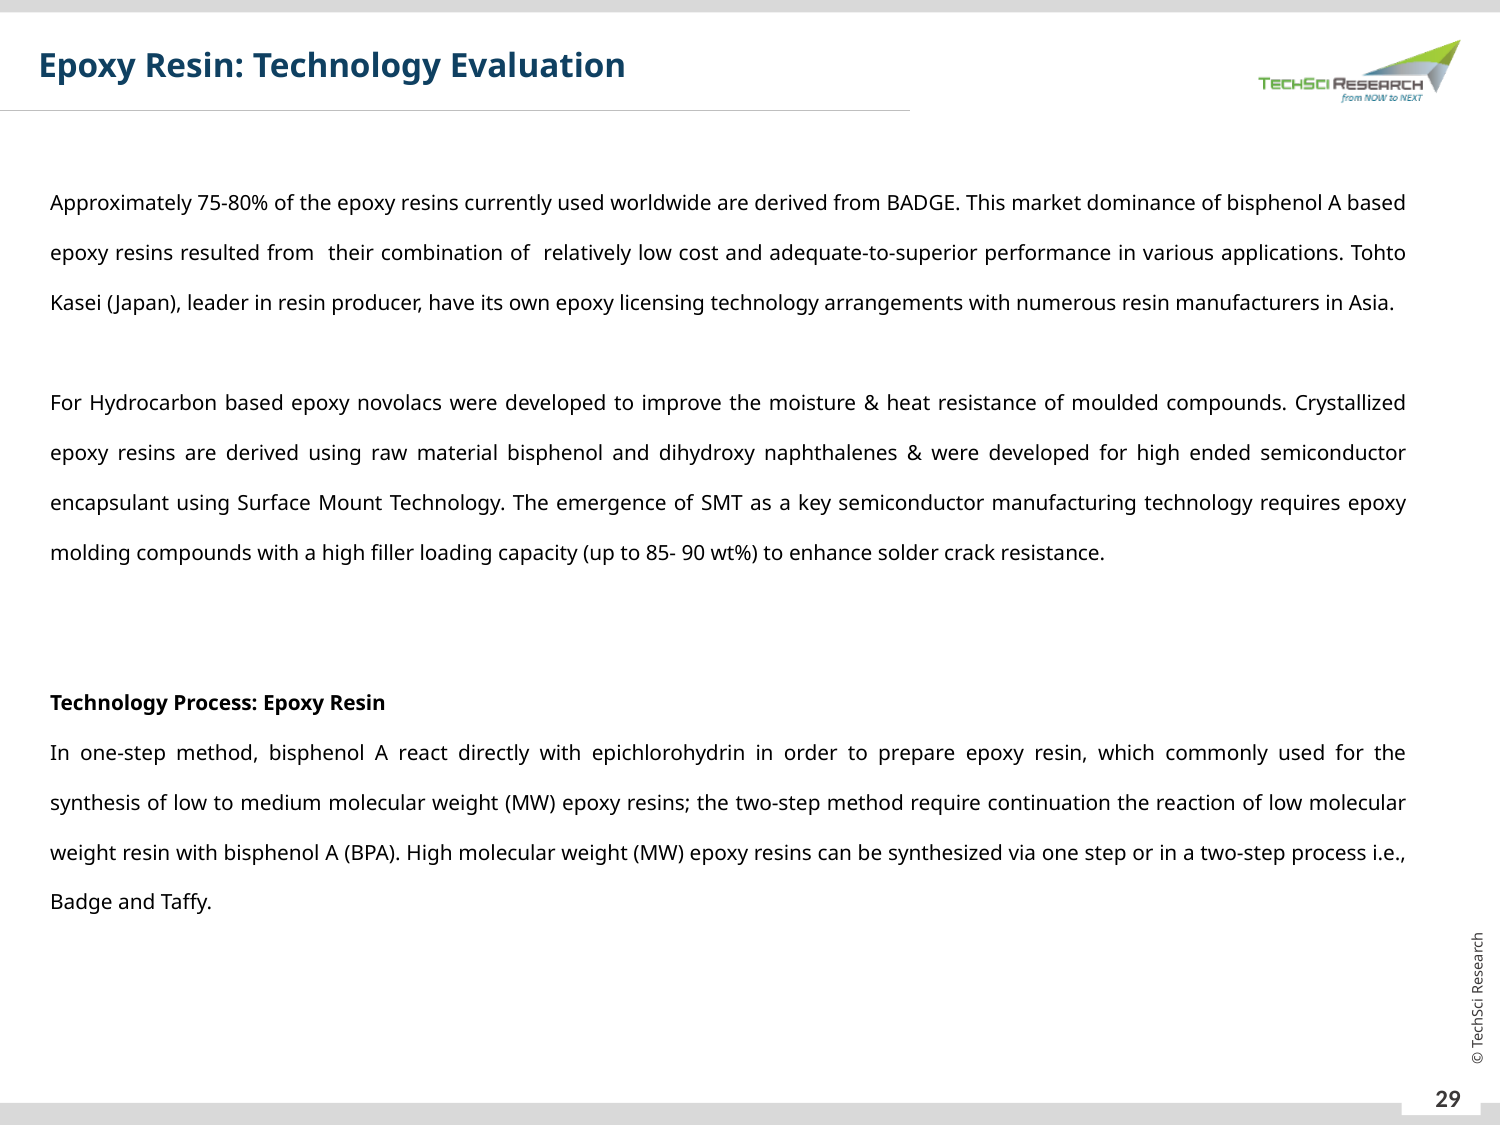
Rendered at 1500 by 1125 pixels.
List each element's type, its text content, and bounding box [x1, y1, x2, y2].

text_box Approximately 75-80% of the epoxy resins currently used worldwide are derived from BADGE. This market dominance of bisphenol A based epoxy resins resulted from their combination of relatively low cost and adequate-to-superior performance in various applications. Tohto Kasei (Japan), leader in resin producer, have its own epoxy licensing technology arrangements with numerous resin manufacturers in Asia. For Hydrocarbon based epoxy novolacs were developed to improve the moisture & heat resistance of moulded compounds. Crystallized epoxy resins are derived using raw material bisphenol and dihydroxy naphthalenes & were developed for high ended semiconductor encapsulant using Surface Mount Technology. The emergence of SMT as a key semiconductor manufacturing technology requires epoxy molding compounds with a high ﬁller loading capacity (up to 85- 90 wt%) to enhance solder crack resistance. Technology Process: Epoxy Resin In one-step method, bisphenol A react directly with epichlorohydrin in order to prepare epoxy resin, which commonly used for the synthesis of low to medium molecular weight (MW) epoxy resins; the two-step method require continuation the reaction of low molecular weight resin with bisphenol A (BPA). High molecular weight (MW) epoxy resins can be synthesized via one step or in a two-step process i.e., Badge and Taffy. [35, 157, 1421, 1022]
text_box Epoxy Resin: Technology Evaluation [15, 16, 1220, 117]
picture [1257, 39, 1461, 104]
